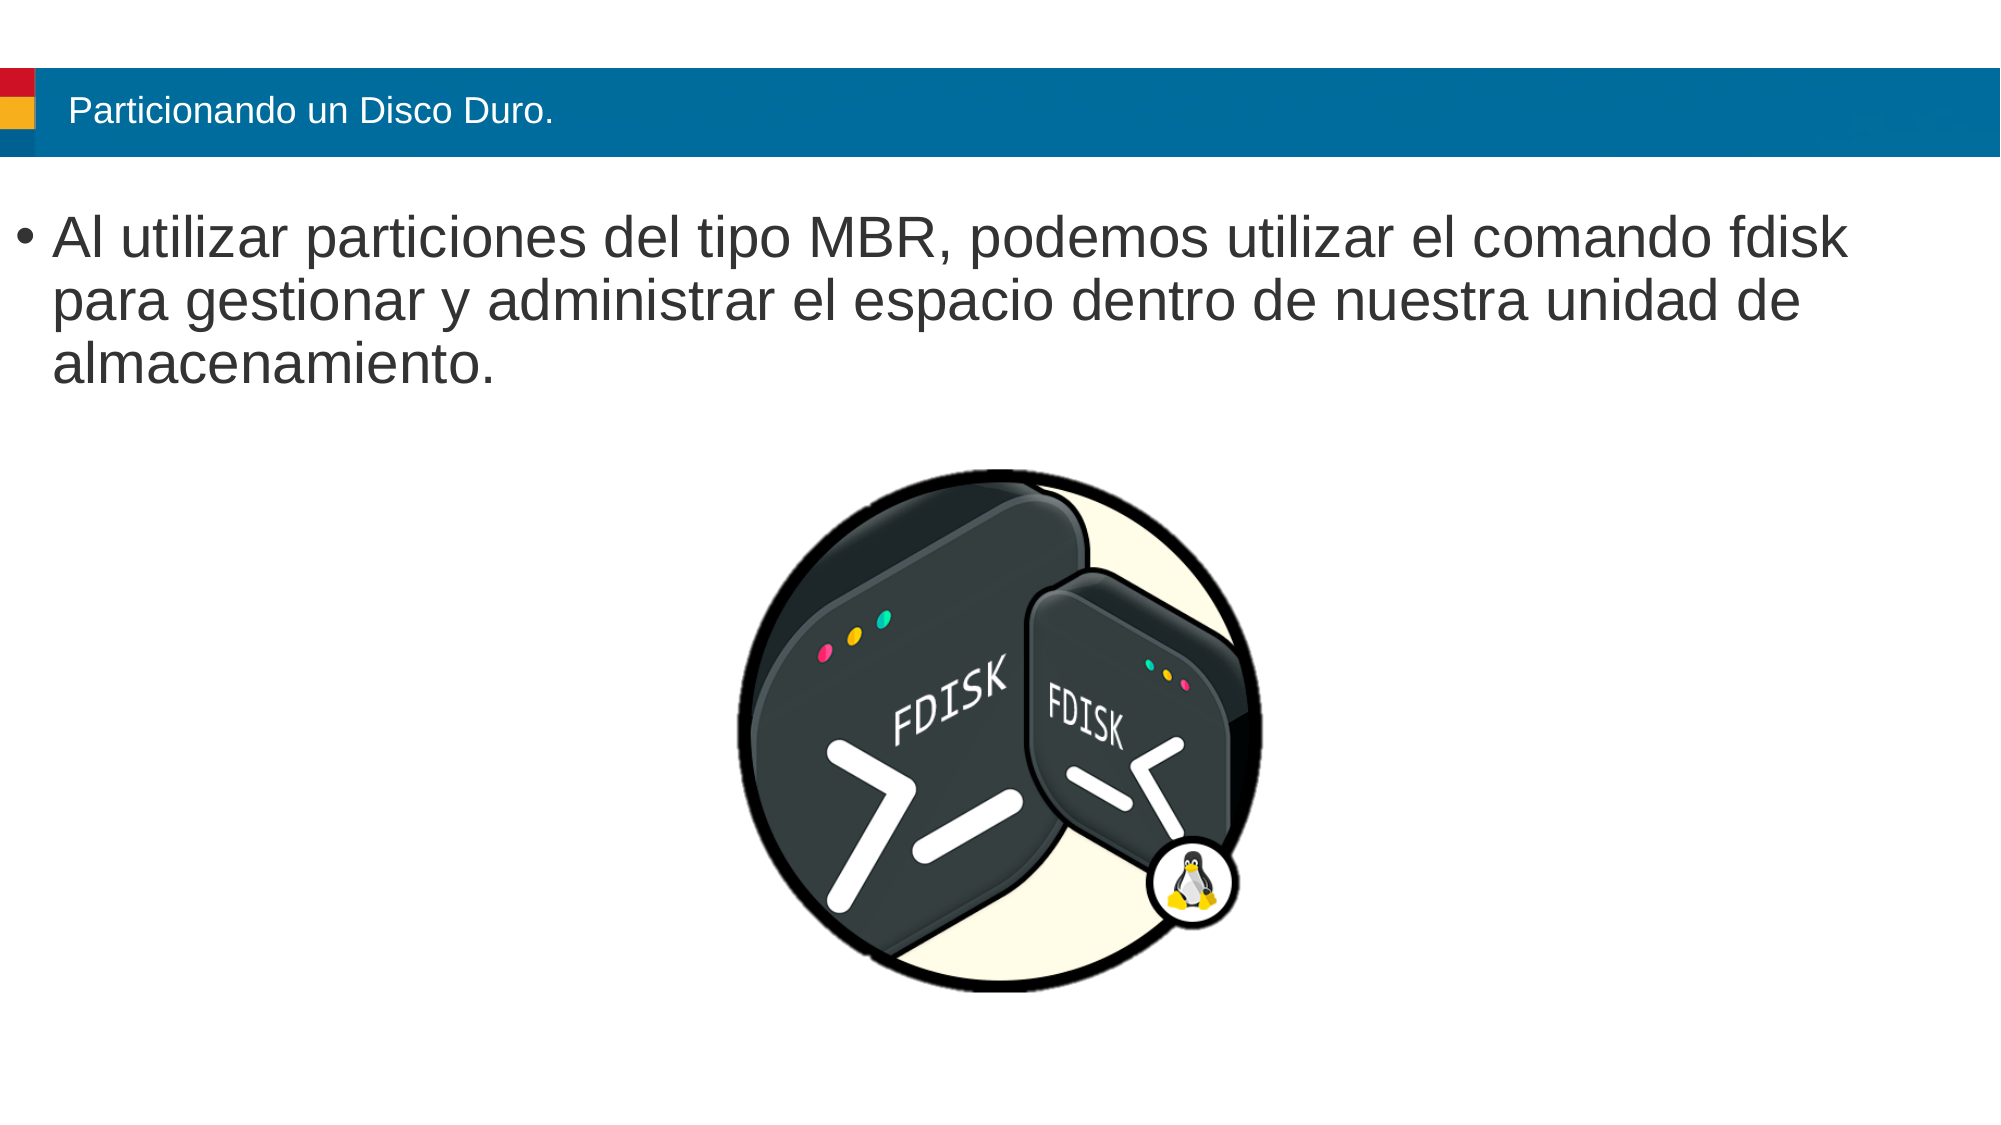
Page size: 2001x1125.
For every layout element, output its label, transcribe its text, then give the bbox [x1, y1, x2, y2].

list Al utilizar particiones del tipo MBR, podemos utilizar el comando fdisk para gestionar y administrar el espacio dentro de nuestra unidad de almacenamiento. [0, 200, 1872, 1043]
picture [347, 465, 1653, 998]
picture [0, 68, 35, 129]
title Particionando un Disco Duro. [53, 78, 1596, 145]
